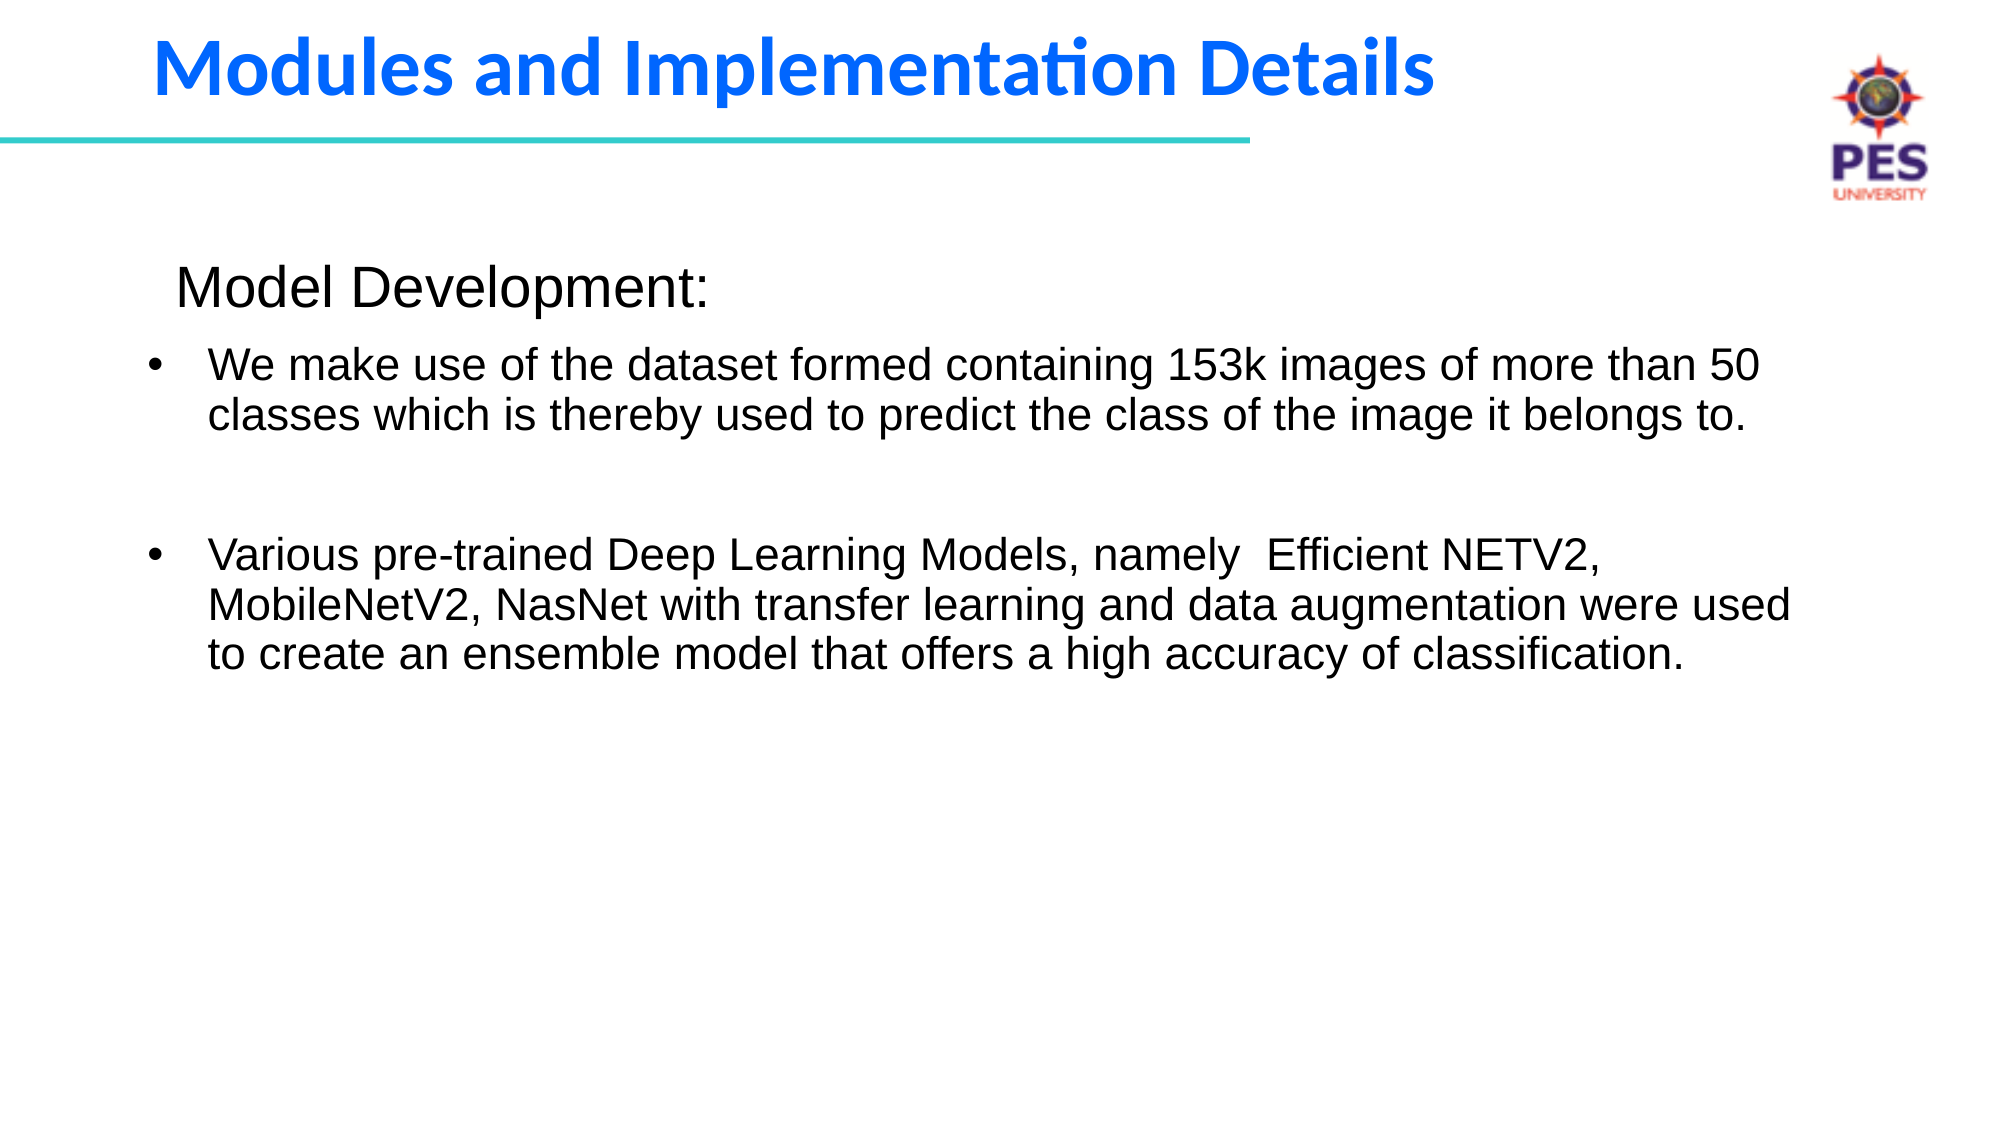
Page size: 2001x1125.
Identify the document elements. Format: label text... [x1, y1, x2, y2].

picture [1827, 49, 1938, 213]
title Modules and Implementation Details [137, 0, 1863, 138]
list Model Development: We make use of the dataset formed containing 153k images of more than 50 classes which is thereby used to predict the class of the image it belongs to. Various pre-trained Deep Learning Models, namely Efficient NETV2, MobileNetV2, NasNet with transfer learning and data augmentation were used to create an ensemble model that offers a high accuracy of classification. [117, 250, 1843, 1051]
